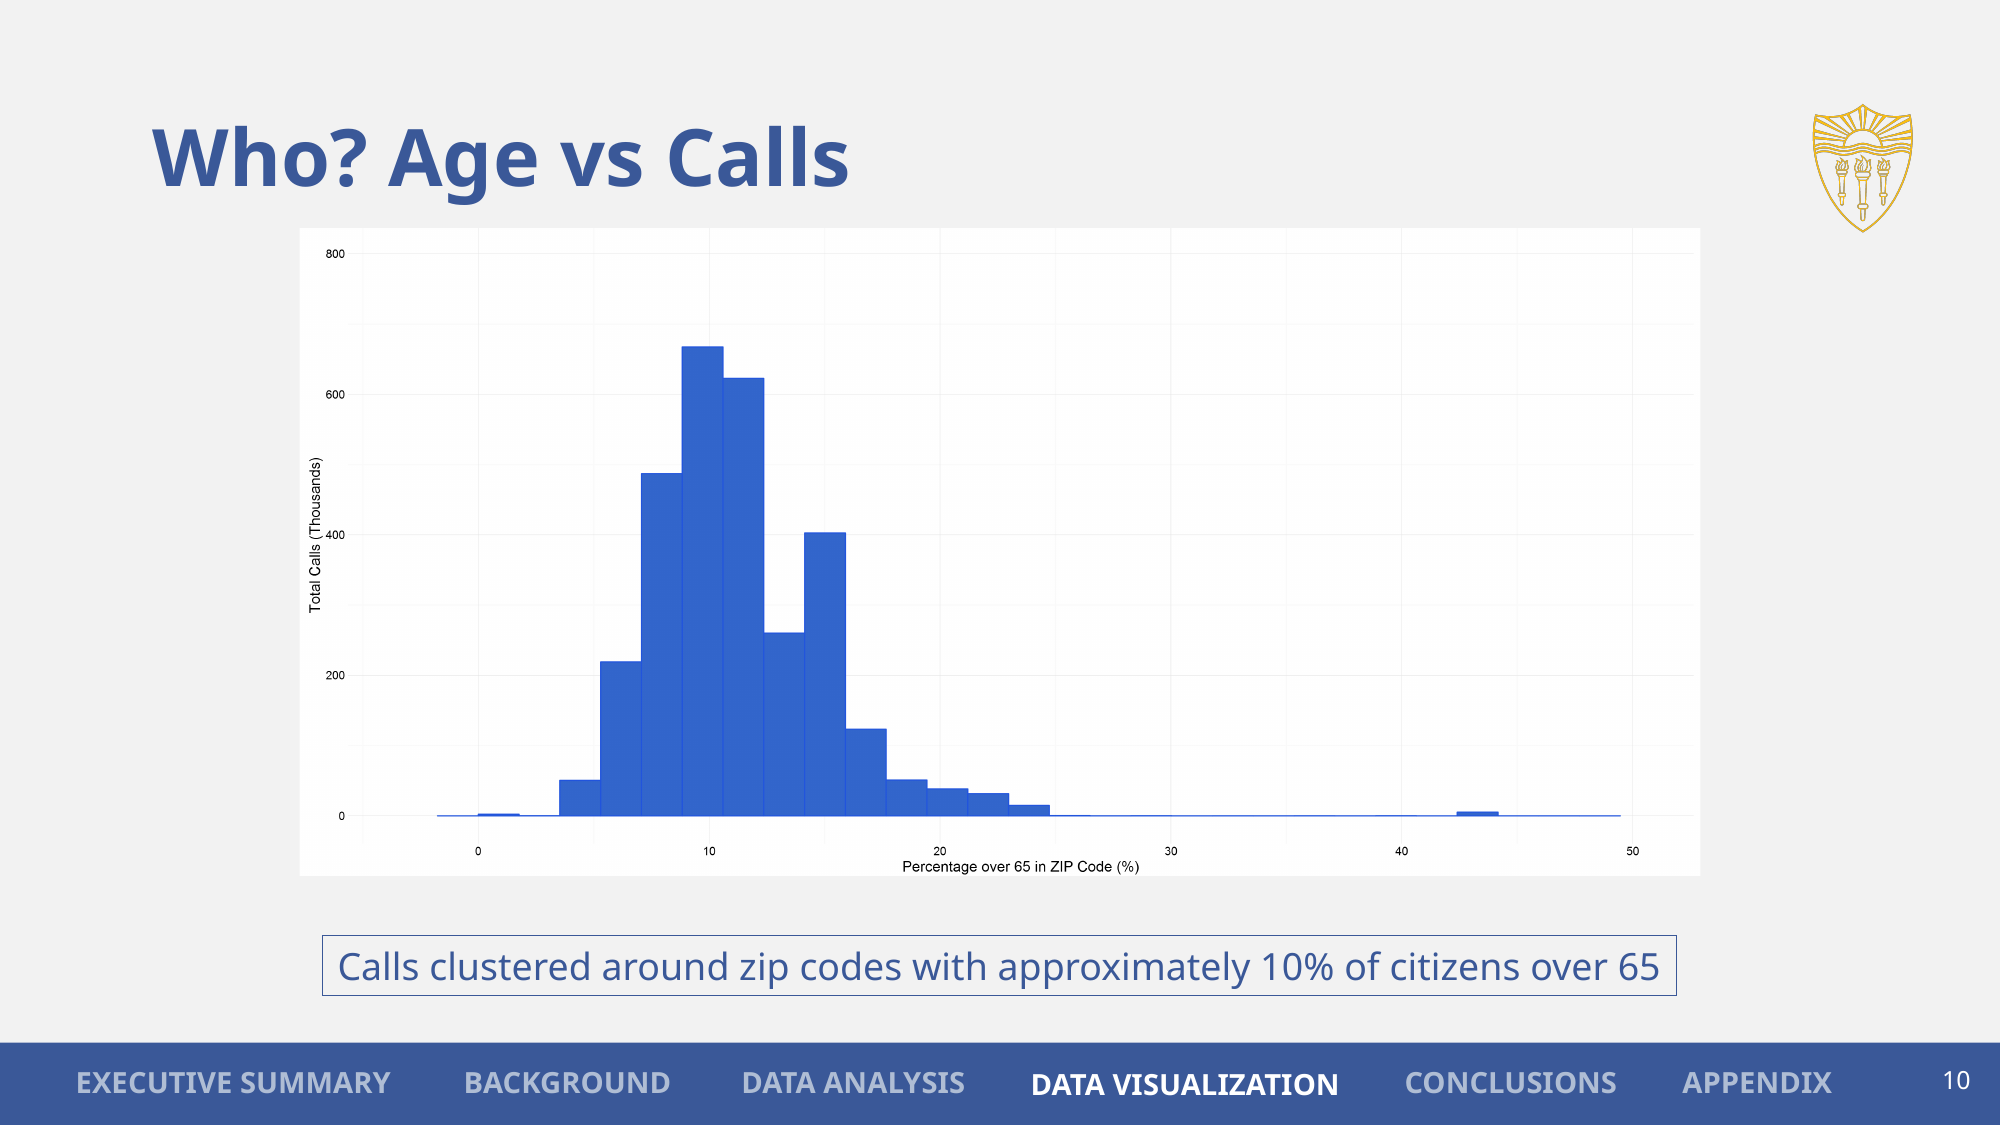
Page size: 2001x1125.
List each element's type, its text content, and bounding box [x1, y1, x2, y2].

picture [1863, 85, 1945, 250]
text_box DATA VISUALIZATION [1015, 1058, 1355, 1109]
text_box CONCLUSIONS [1389, 1057, 1632, 1108]
picture [299, 228, 1701, 876]
text_box APPENDIX [1667, 1057, 1848, 1108]
slide_number 10 [1535, 1051, 1986, 1112]
text_box EXECUTIVE SUMMARY [60, 1057, 407, 1108]
text_box BACKGROUND [448, 1057, 687, 1108]
title Who? Age vs Calls [137, 52, 1863, 271]
text_box DATA ANALYSIS [726, 1057, 981, 1108]
text_box Calls clustered around zip codes with approximately 10% of citizens over 65 [322, 935, 1677, 996]
